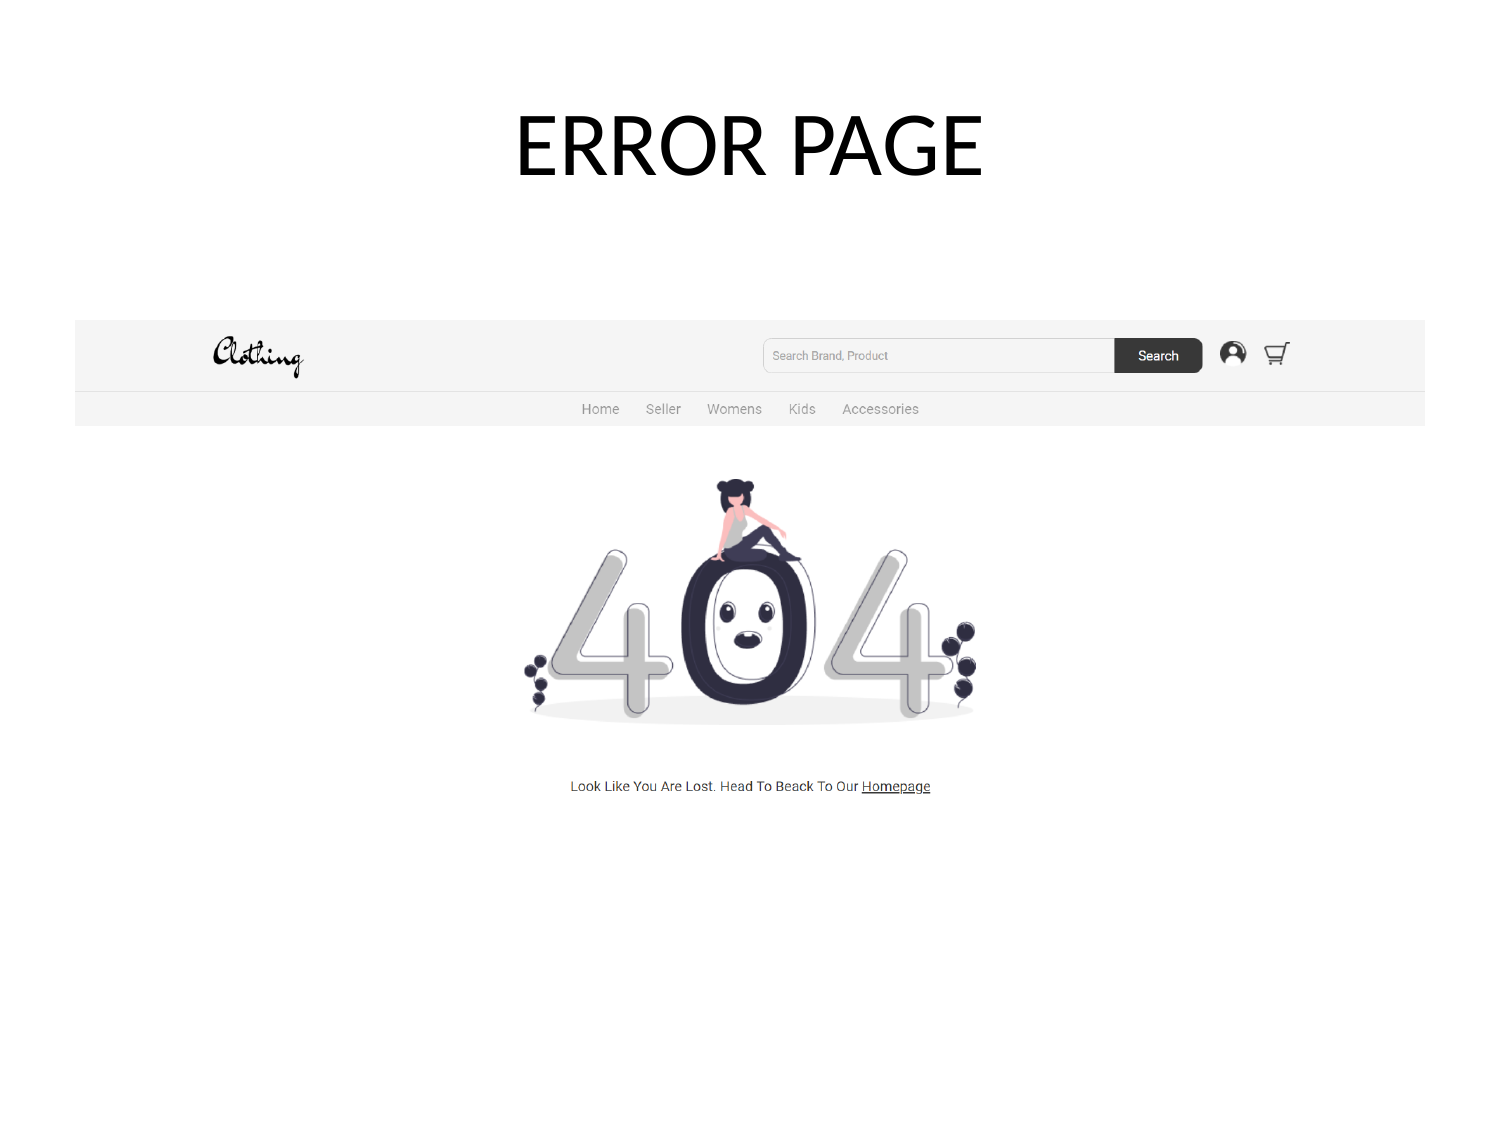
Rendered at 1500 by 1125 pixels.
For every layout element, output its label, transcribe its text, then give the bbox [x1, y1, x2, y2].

title ERROR PAGE [75, 45, 1425, 233]
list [74, 319, 1426, 948]
